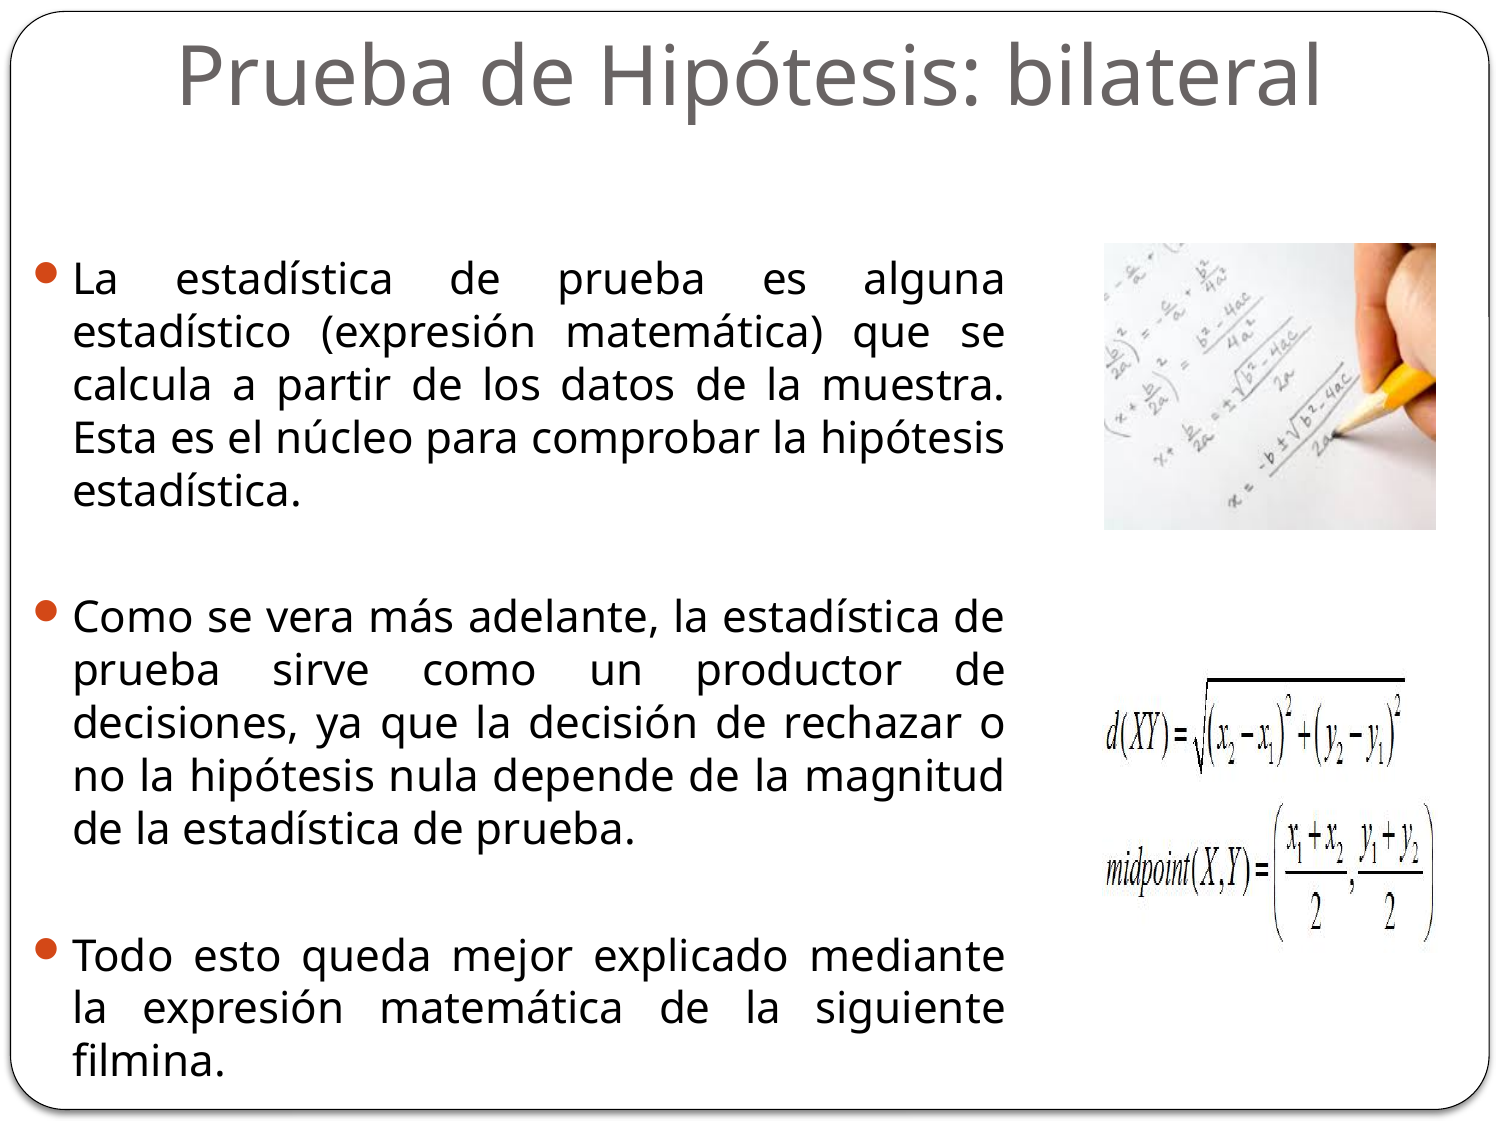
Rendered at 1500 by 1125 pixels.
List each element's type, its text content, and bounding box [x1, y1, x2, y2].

list La estadística de prueba es alguna estadístico (expresión matemática) que se calcula a partir de los datos de la muestra. Esta es el núcleo para comprobar la hipótesis estadística. Como se vera más adelante, la estadística de prueba sirve como un productor de decisiones, ya que la decisión de rechazar o no la hipótesis nula depende de la magnitud de la estadística de prueba. Todo esto queda mejor explicado mediante la expresión matemática de la siguiente filmina. [17, 243, 1022, 1094]
picture [1101, 668, 1438, 953]
picture [1104, 243, 1436, 530]
text_box Prueba de Hipótesis: bilateral [0, 7, 1500, 138]
